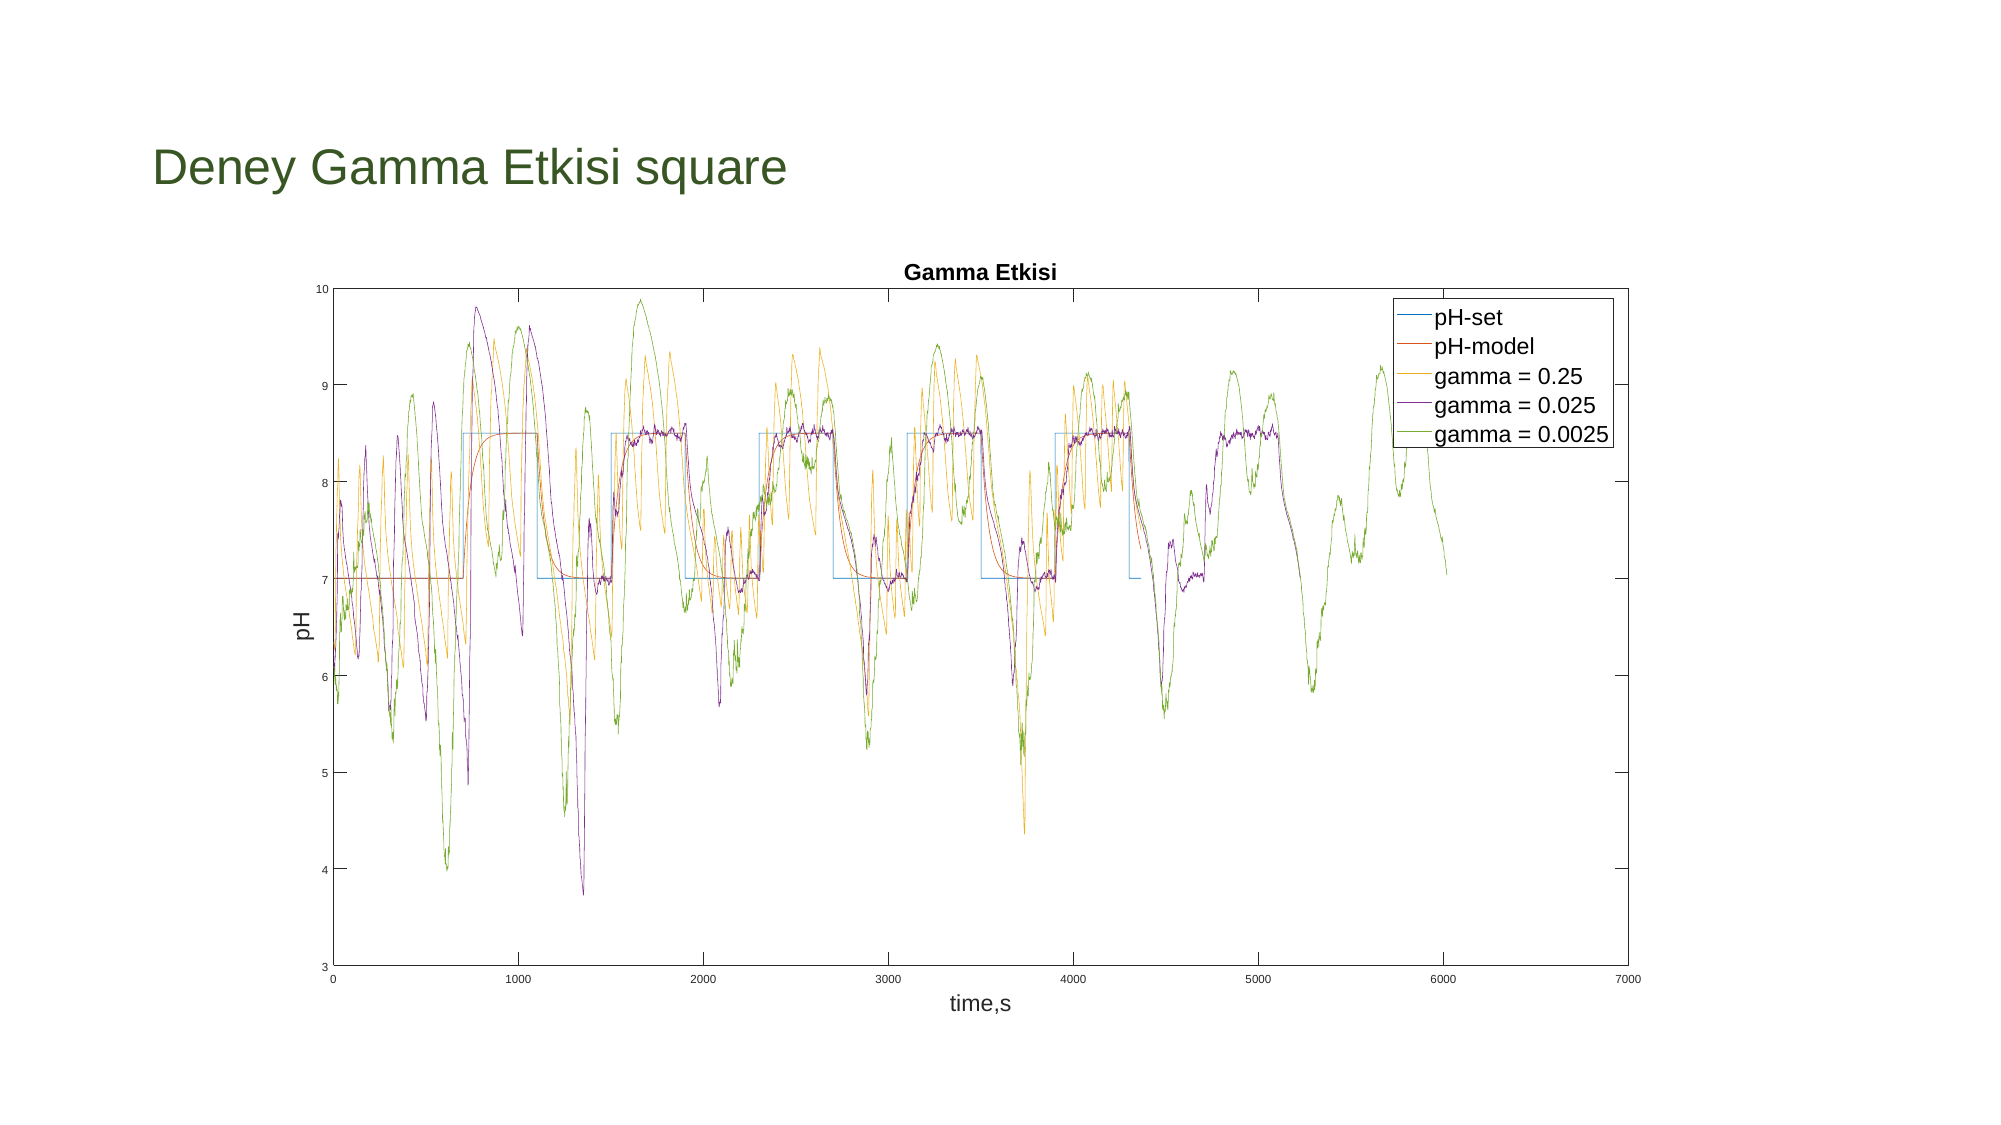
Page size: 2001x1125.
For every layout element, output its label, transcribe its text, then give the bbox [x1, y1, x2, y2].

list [289, 260, 1641, 1014]
title Deney Gamma Etkisi square [137, 59, 1863, 278]
